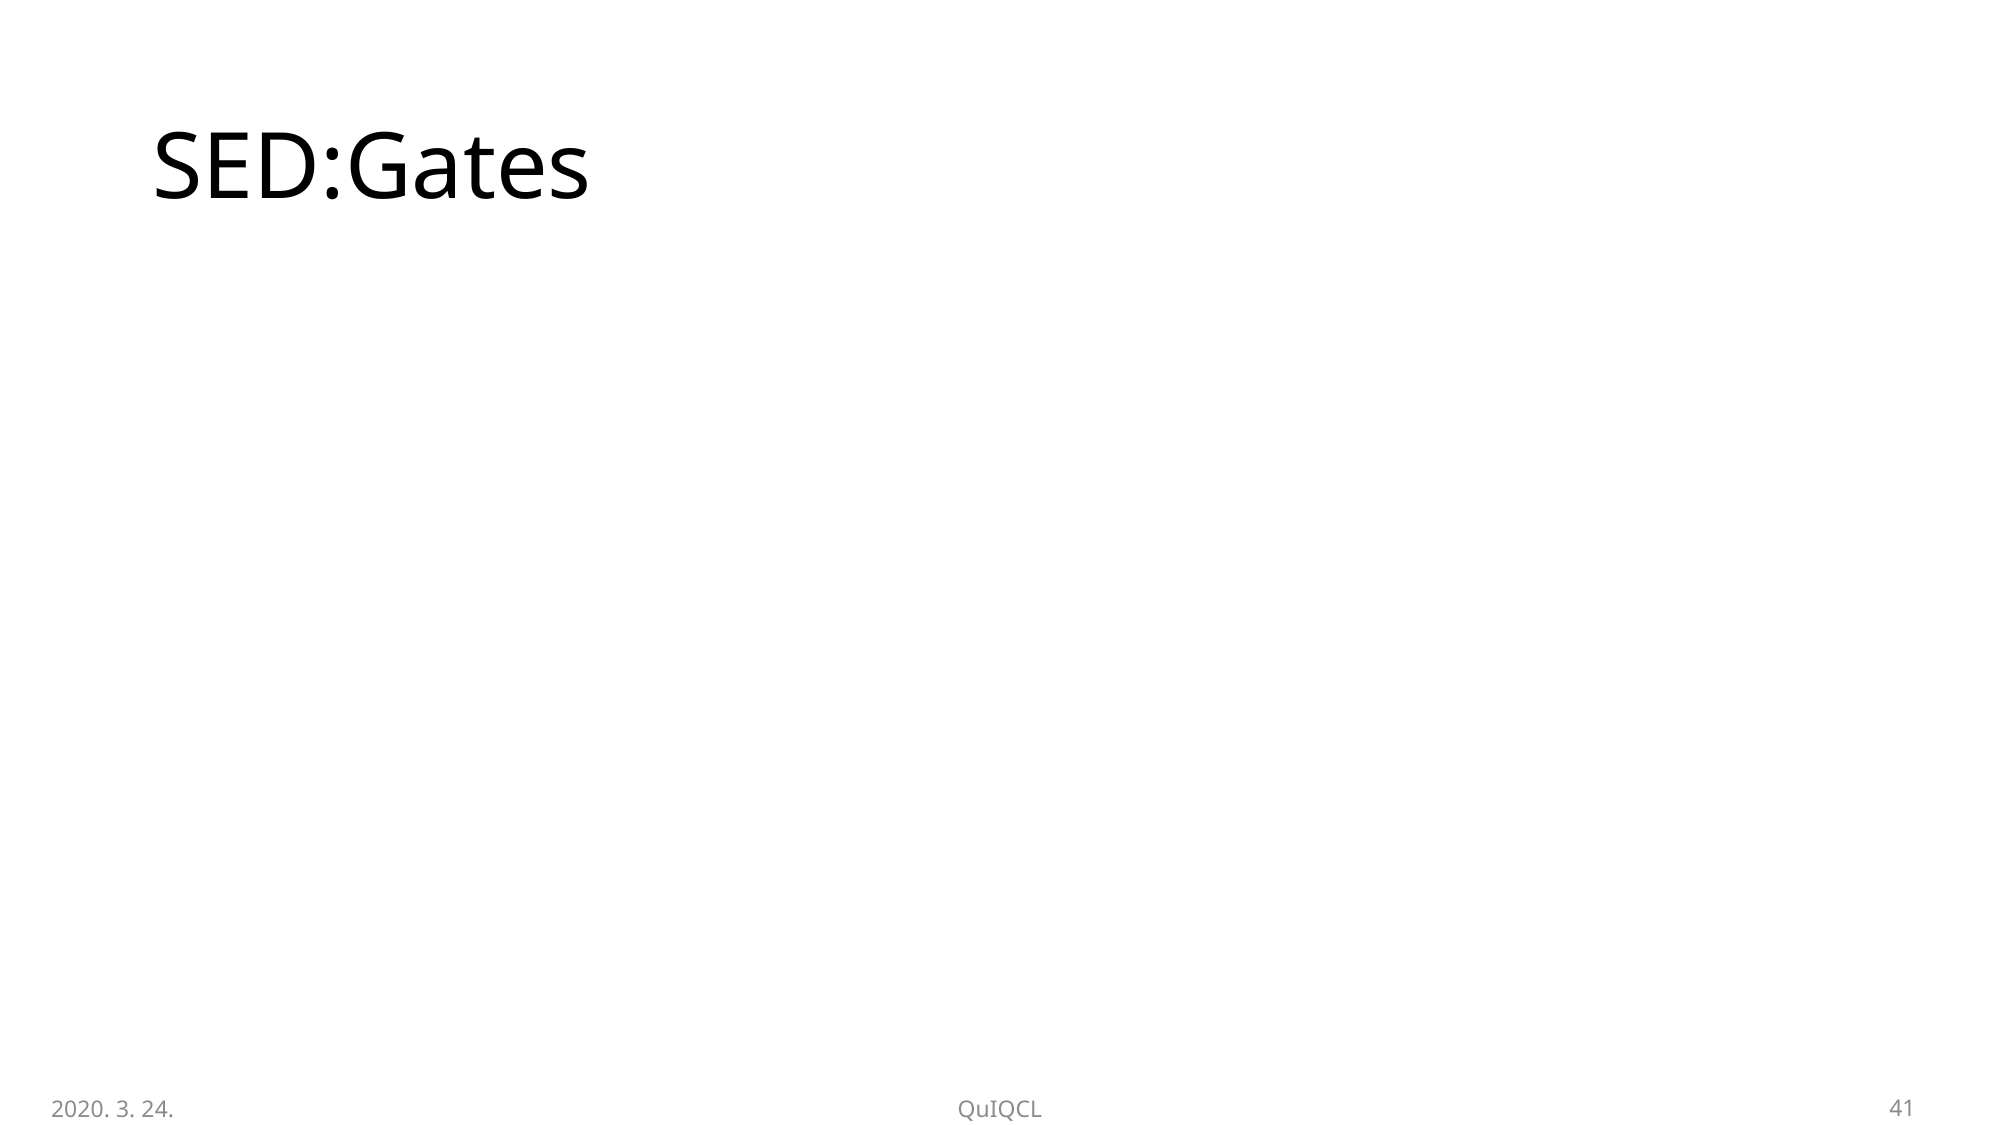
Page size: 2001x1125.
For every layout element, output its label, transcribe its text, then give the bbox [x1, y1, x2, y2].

slide_number 42 [1480, 1078, 1931, 1125]
slide_number 2020. 3. 24. [36, 1078, 486, 1125]
title SED:Gates [137, 59, 1863, 278]
footer QuIQCL [662, 1078, 1338, 1125]
